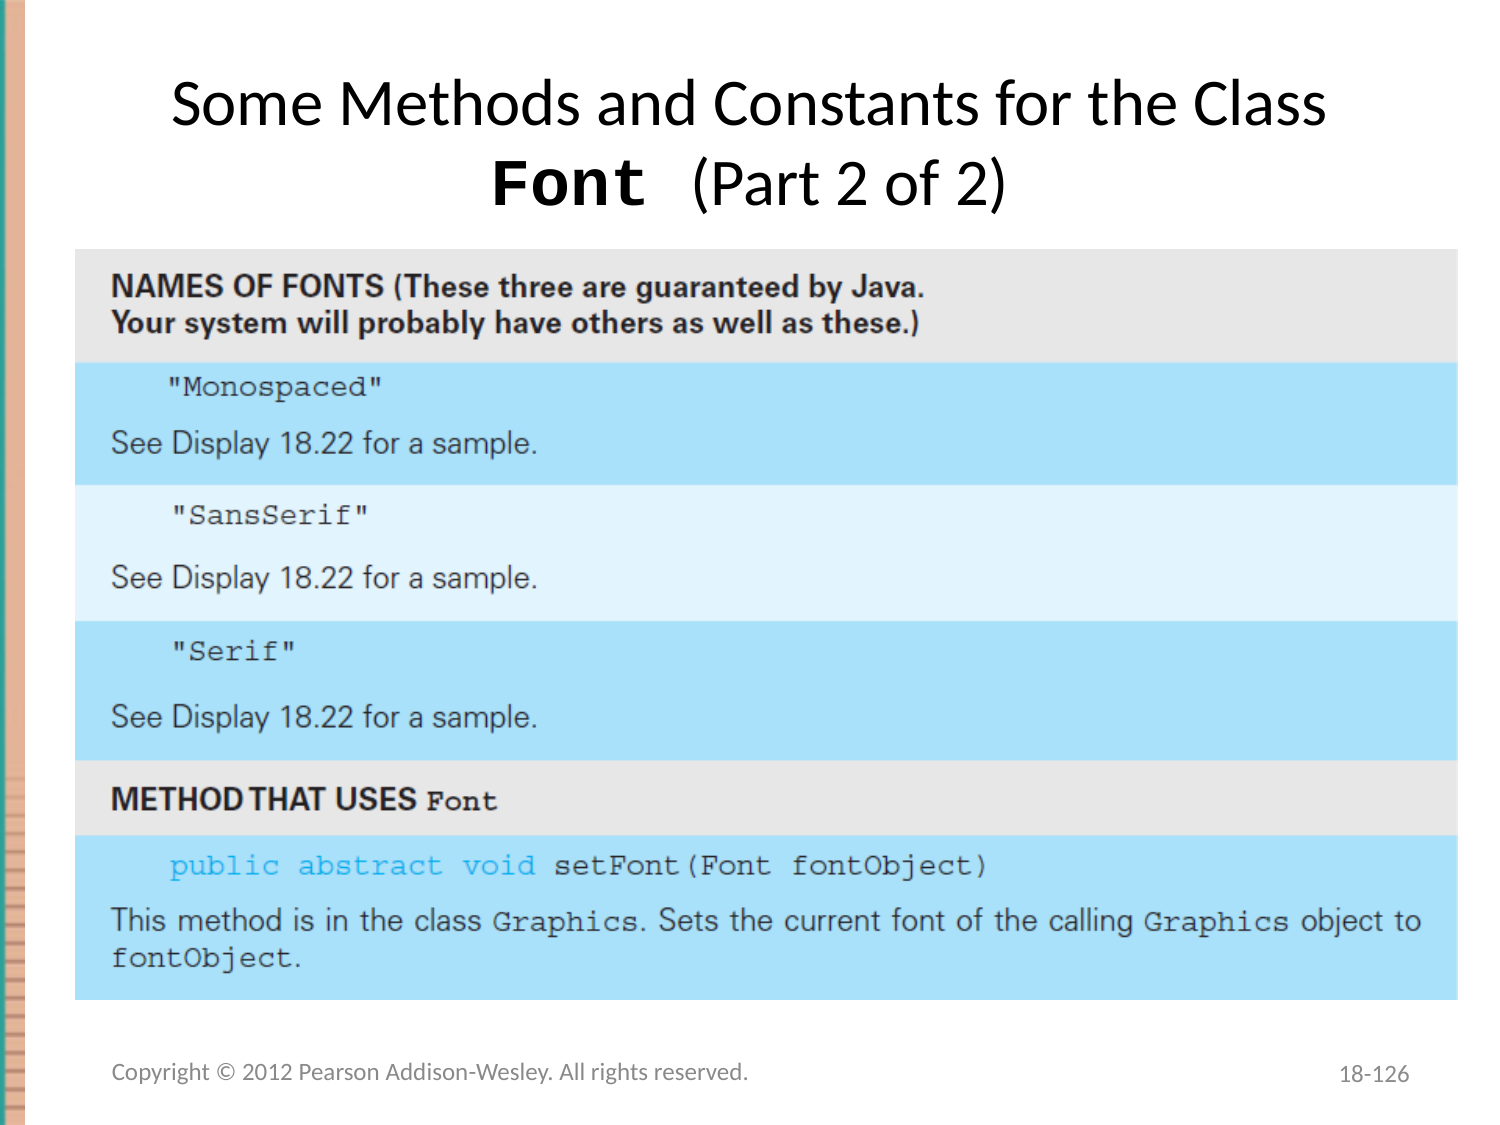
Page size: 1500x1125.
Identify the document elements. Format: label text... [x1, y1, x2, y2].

picture [74, 249, 1458, 1001]
picture [0, 0, 25, 1125]
slide_number 18-126 [1074, 1042, 1425, 1103]
footer Copyright © 2012 Pearson Addison-Wesley. All rights reserved. [75, 1040, 788, 1100]
title Some Methods and Constants for the Class Font (Part 2 of 2) [74, 44, 1426, 233]
